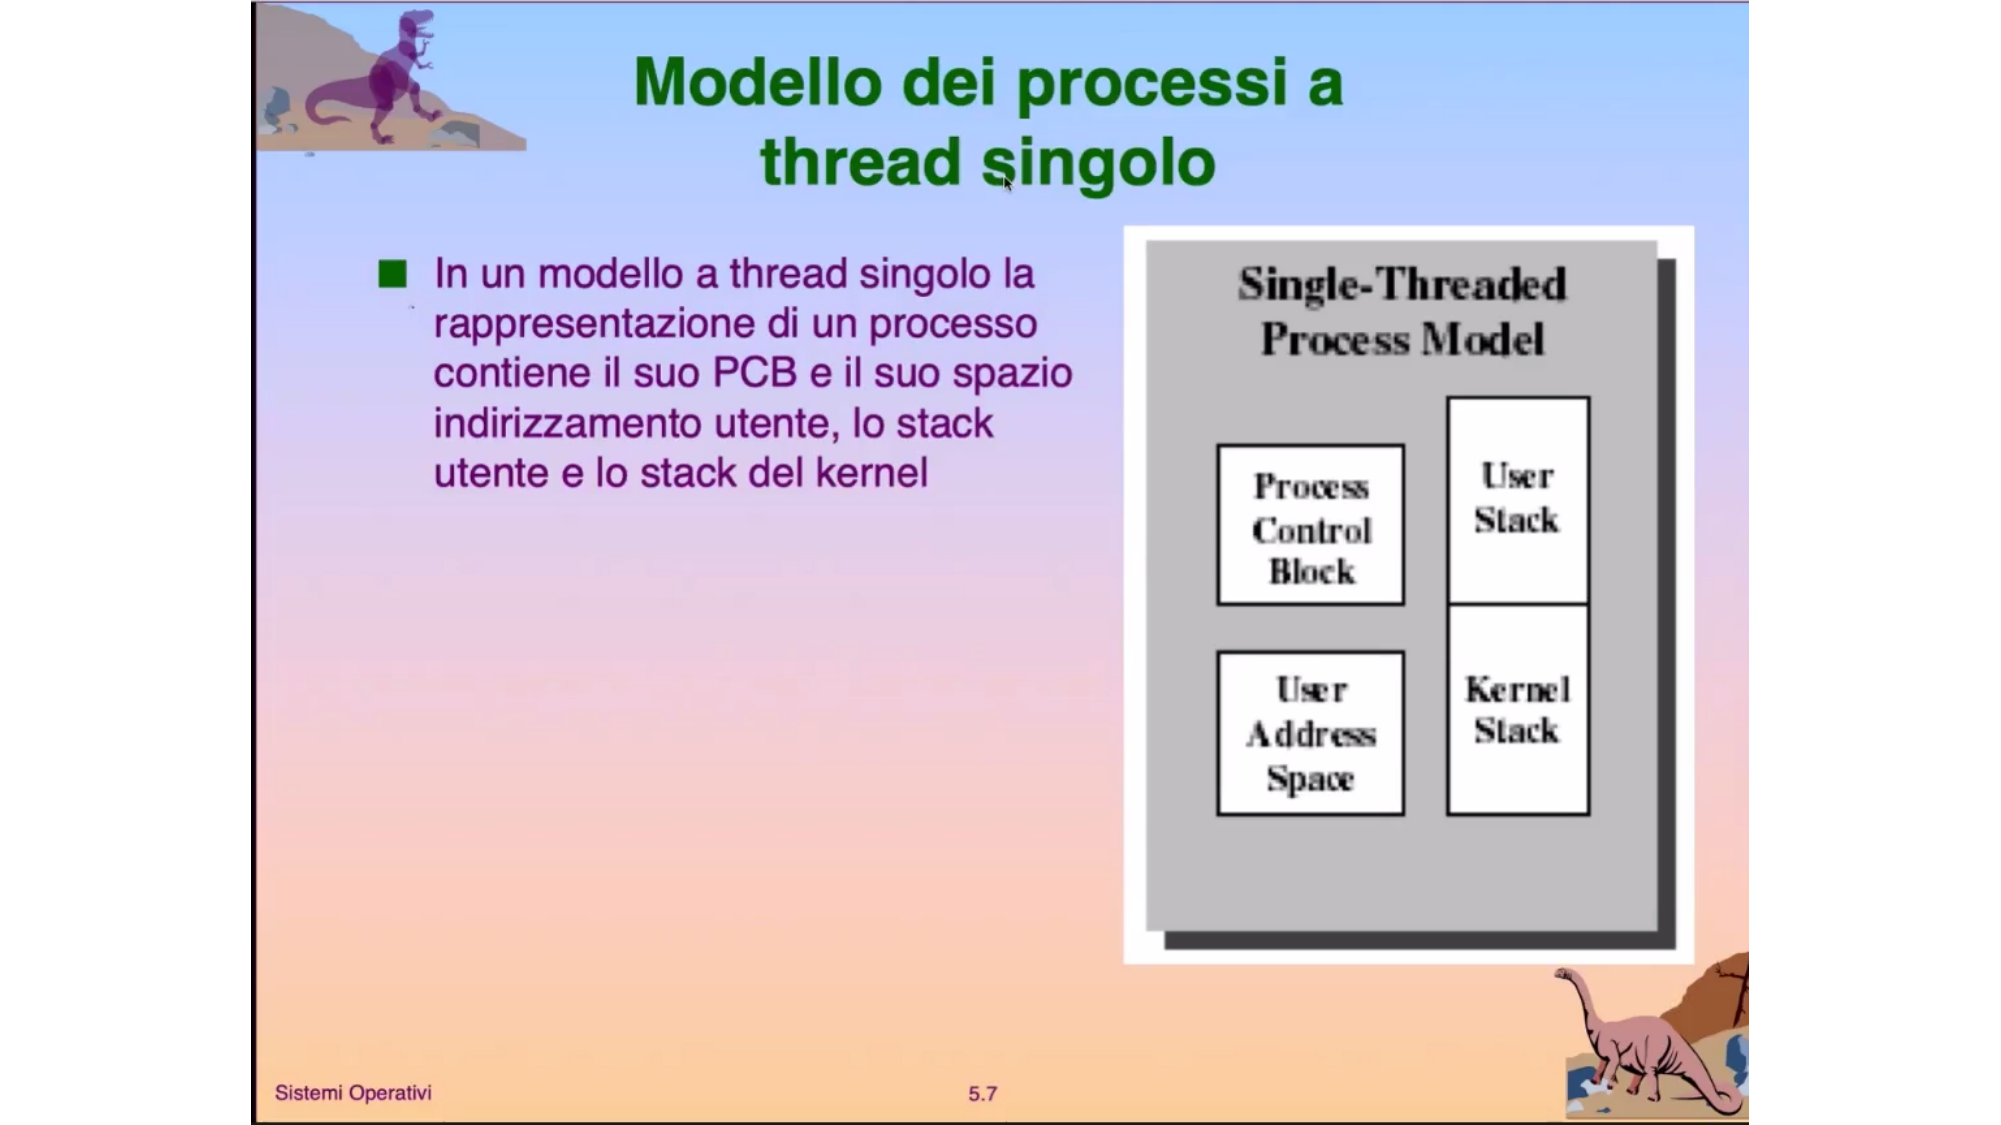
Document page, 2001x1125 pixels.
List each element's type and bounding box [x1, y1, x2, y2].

picture [251, 0, 1749, 1125]
